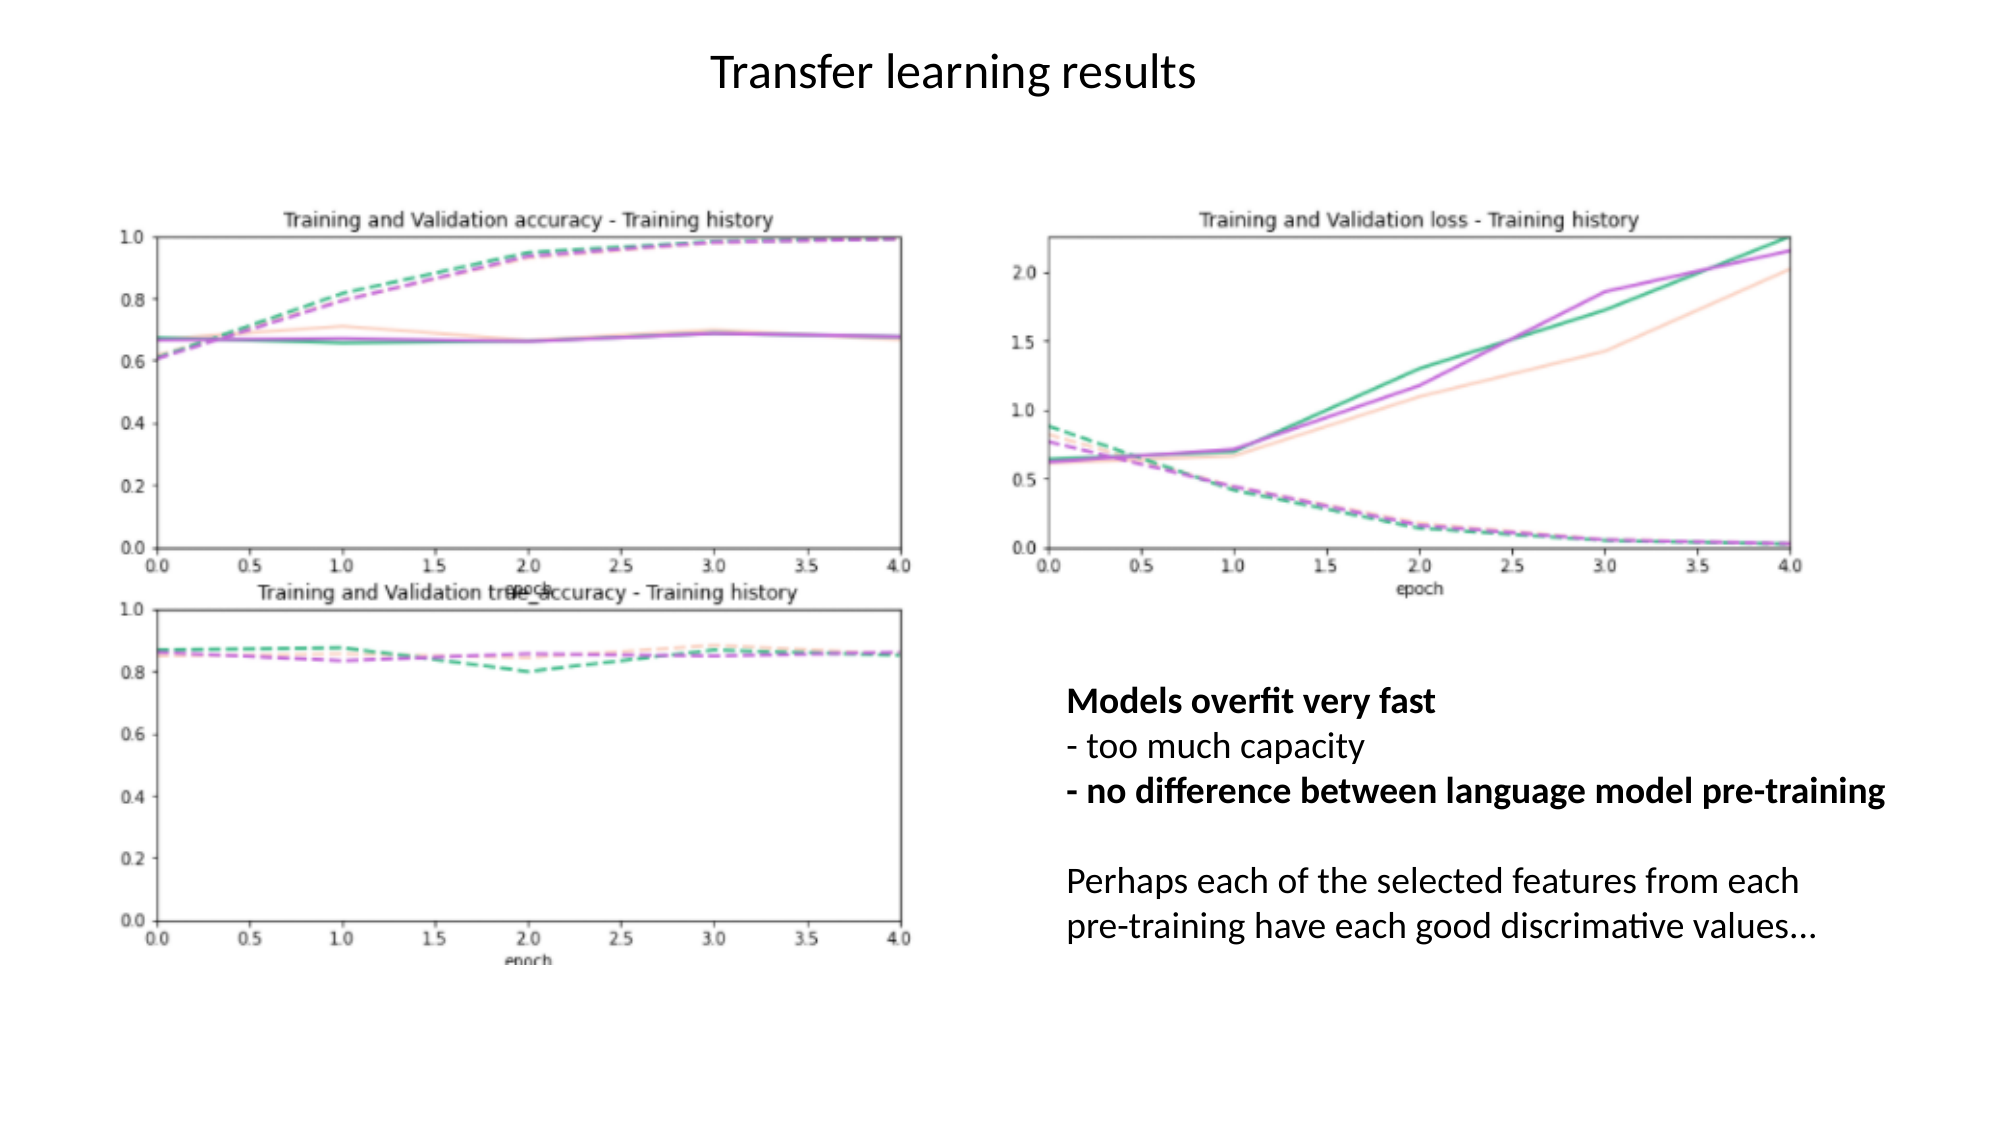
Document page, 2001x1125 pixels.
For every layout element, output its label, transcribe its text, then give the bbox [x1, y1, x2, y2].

text_box Transfer learning results [695, 31, 1250, 107]
text_box Models overfit very fast - too much capacity - no difference between language model pre-training Perhaps each of the selected features from each pre-training have each good discrimative values... [1805, 668, 1923, 954]
picture [93, 198, 1805, 965]
